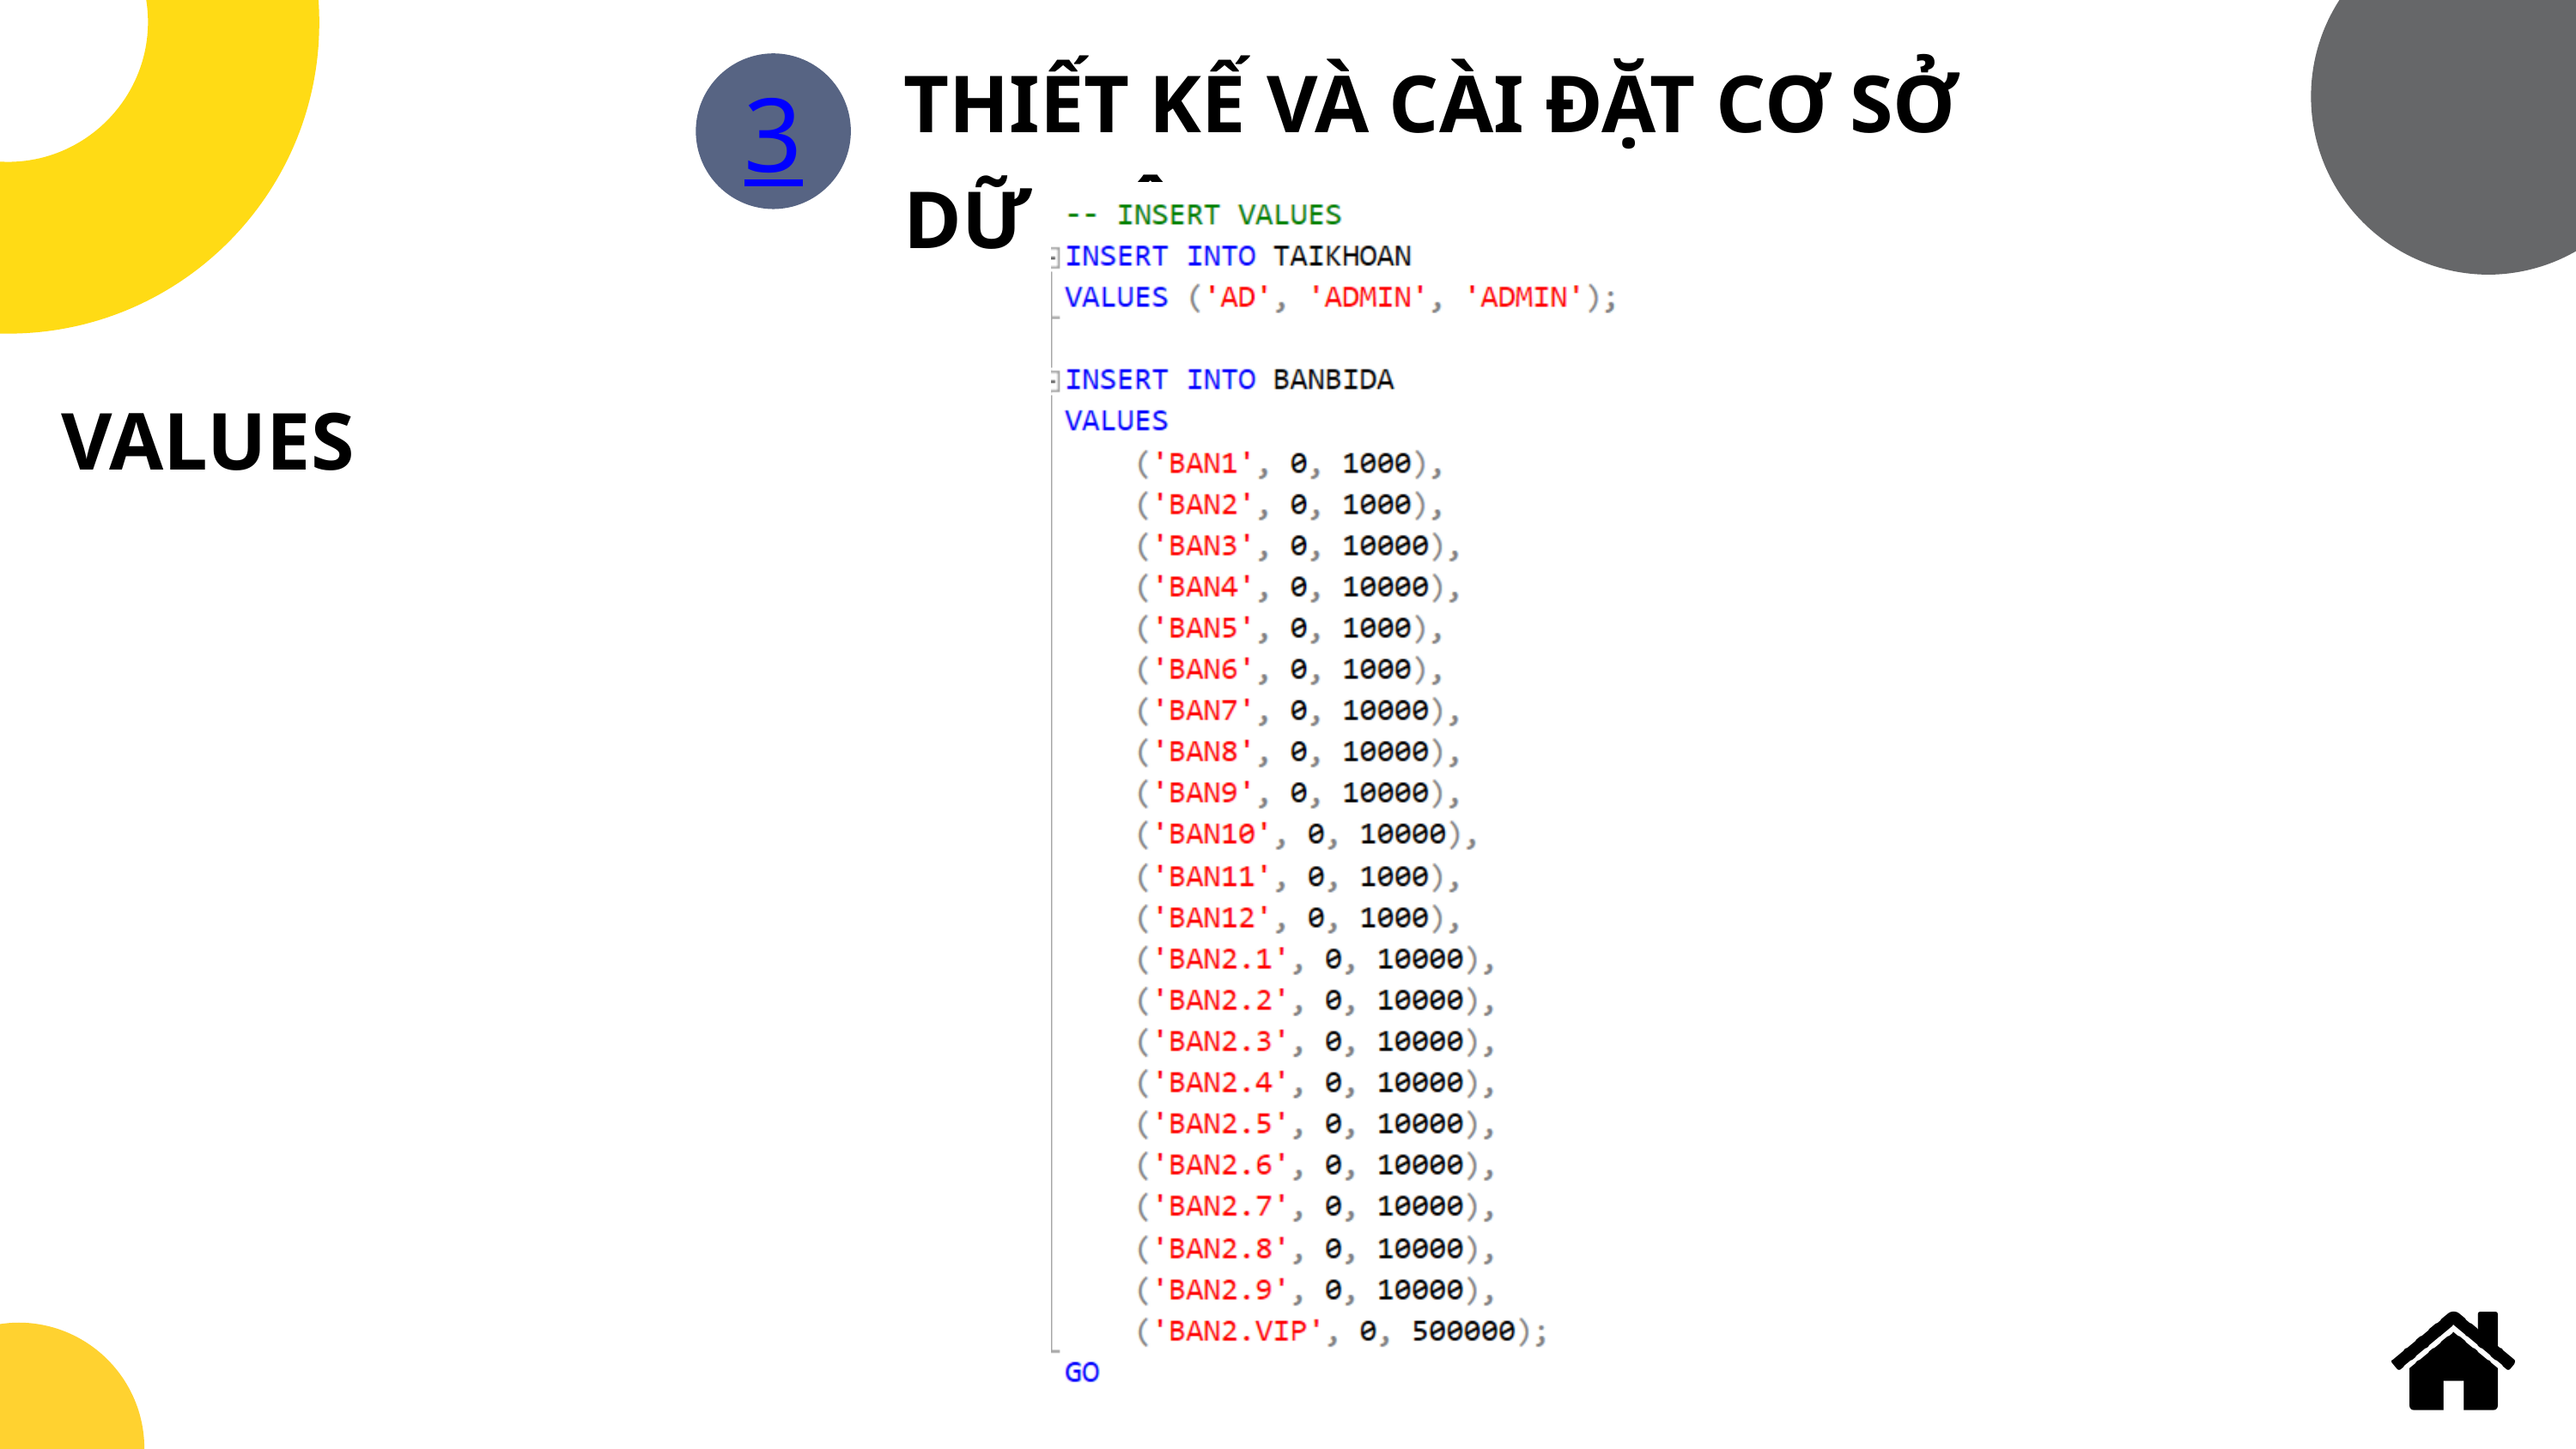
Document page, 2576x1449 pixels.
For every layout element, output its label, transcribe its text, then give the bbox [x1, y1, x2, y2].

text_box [0, 0, 320, 334]
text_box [0, 1322, 145, 1449]
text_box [695, 48, 852, 211]
picture [2391, 1299, 2515, 1422]
text_box thiết kế và cài đặt cơ sở dữ liệu [903, 32, 2048, 265]
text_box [2310, 0, 2576, 276]
picture [1051, 182, 2239, 1404]
text_box VALUES [61, 369, 1046, 486]
